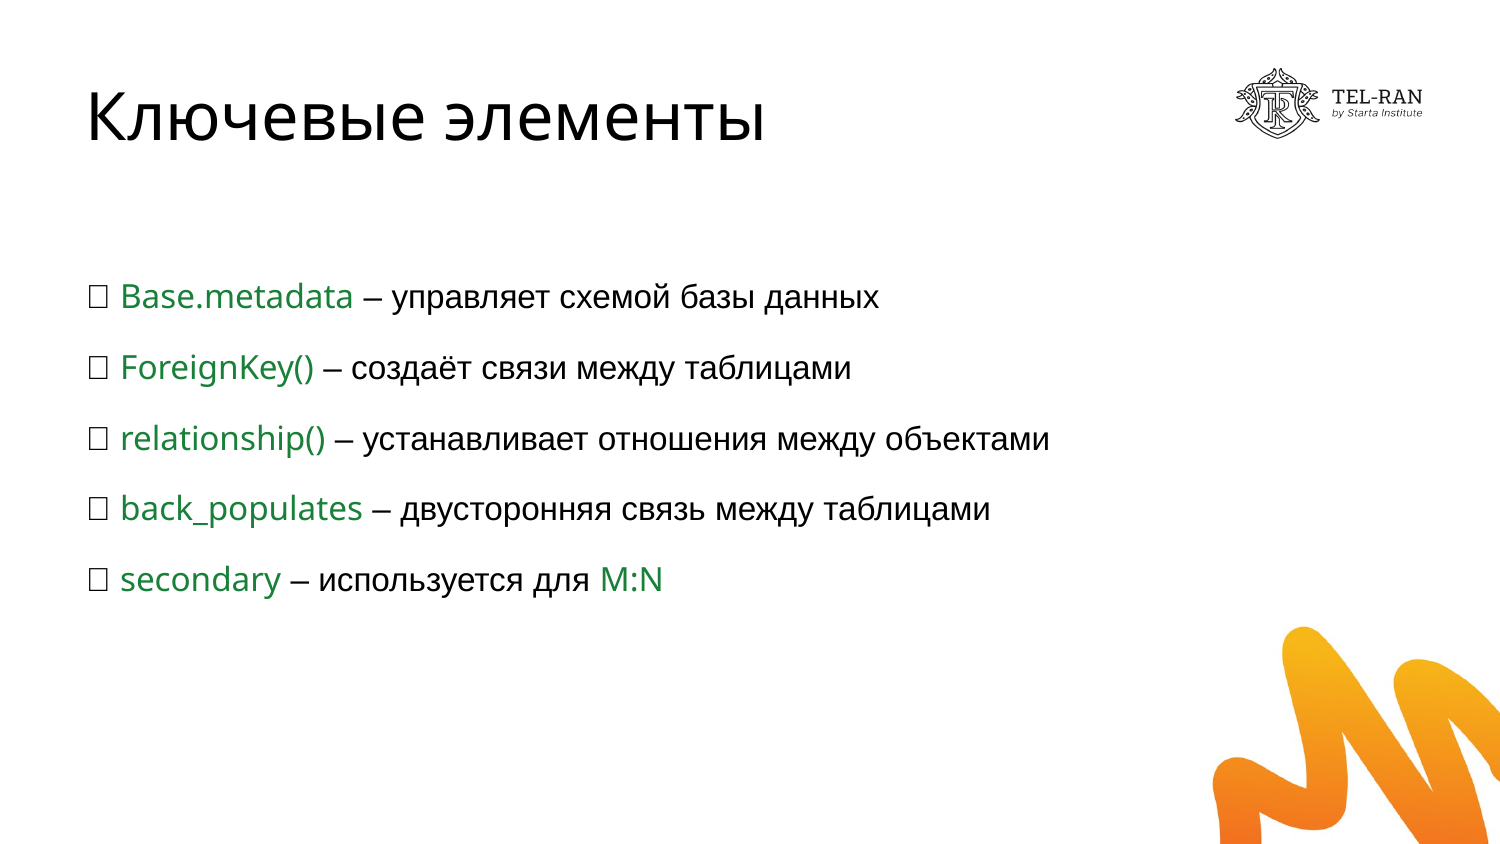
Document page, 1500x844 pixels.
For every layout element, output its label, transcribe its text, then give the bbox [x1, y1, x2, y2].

title Ключевые элементы [70, 59, 1237, 230]
picture [1237, 68, 1422, 139]
list 📌 Base.metadata – управляет схемой базы данных 📌 ForeignKey() – создаёт связи между таблицами 📌 relationship() – устанавливает отношения между объектами 📌 back_populates – двусторонняя связь между таблицами 📌 secondary – используется для M:N [70, 253, 1469, 759]
picture [1211, 625, 1500, 844]
